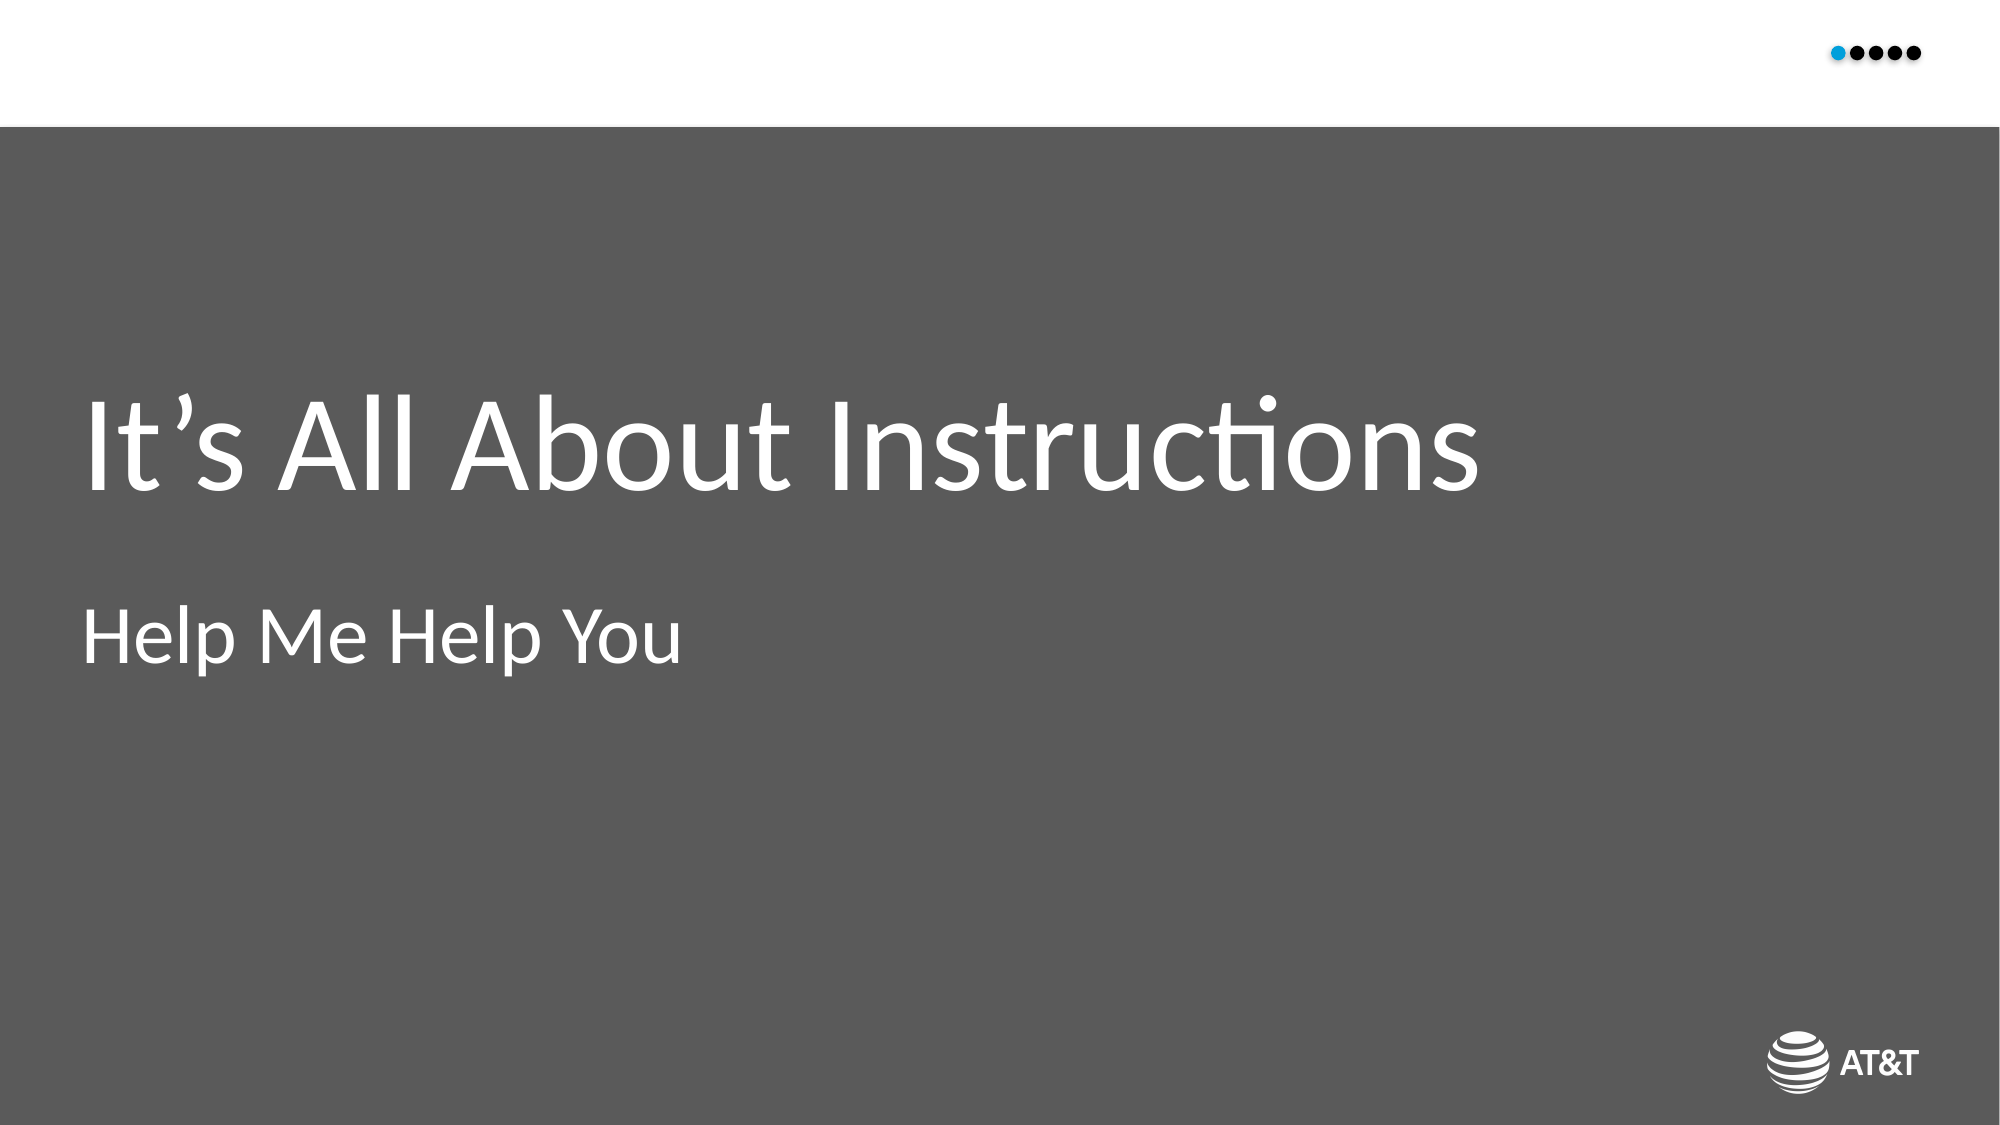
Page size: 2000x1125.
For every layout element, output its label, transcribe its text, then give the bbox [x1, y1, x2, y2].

text_box [1906, 44, 1922, 62]
text_box [1868, 44, 1885, 62]
text_box [1887, 44, 1904, 62]
text_box [1830, 44, 1847, 62]
list Help Me Help You [81, 591, 1003, 961]
title It’s All About Instructions [81, 269, 2000, 518]
picture [1735, 1000, 1950, 1125]
text_box [1849, 44, 1866, 62]
